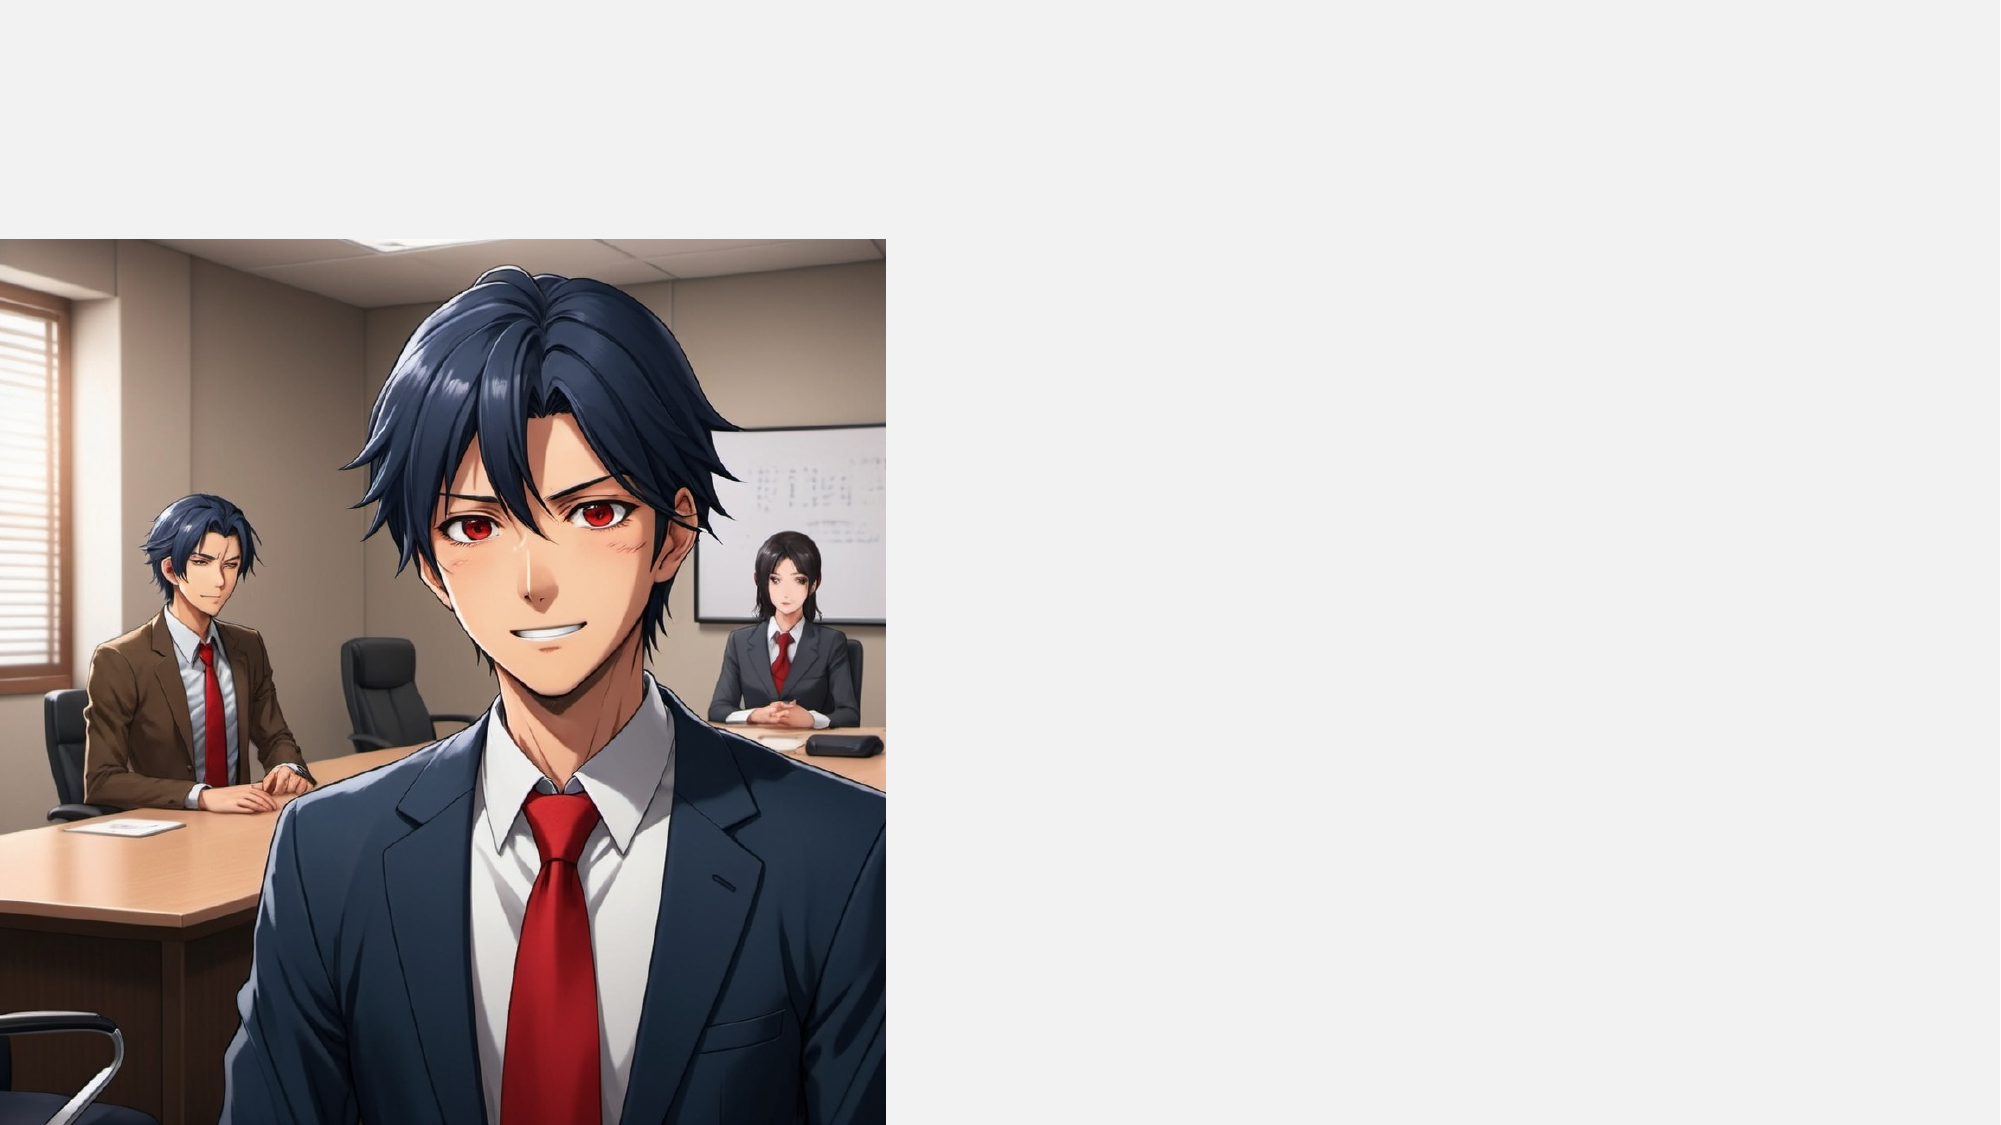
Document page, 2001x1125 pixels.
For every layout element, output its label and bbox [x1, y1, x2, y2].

list [0, 239, 886, 1125]
